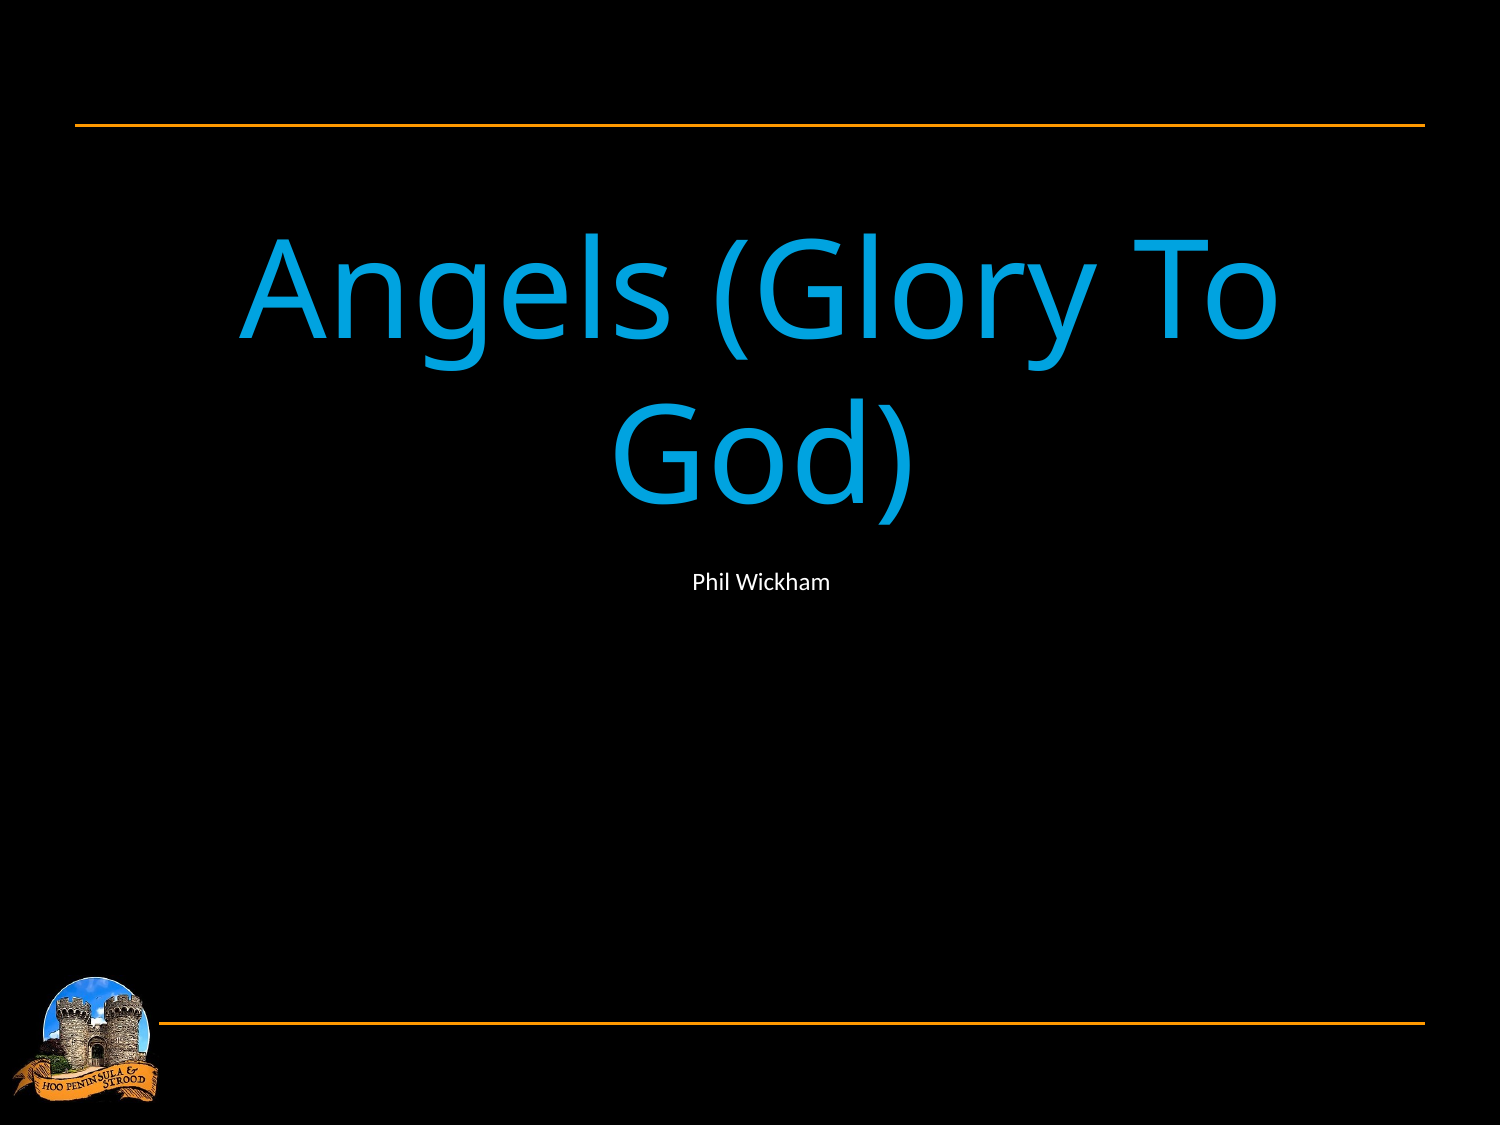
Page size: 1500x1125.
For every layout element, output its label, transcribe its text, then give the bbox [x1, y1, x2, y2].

subtitle Angels (Glory To God) Phil Wickham [53, 30, 1471, 1094]
picture [11, 975, 160, 1103]
